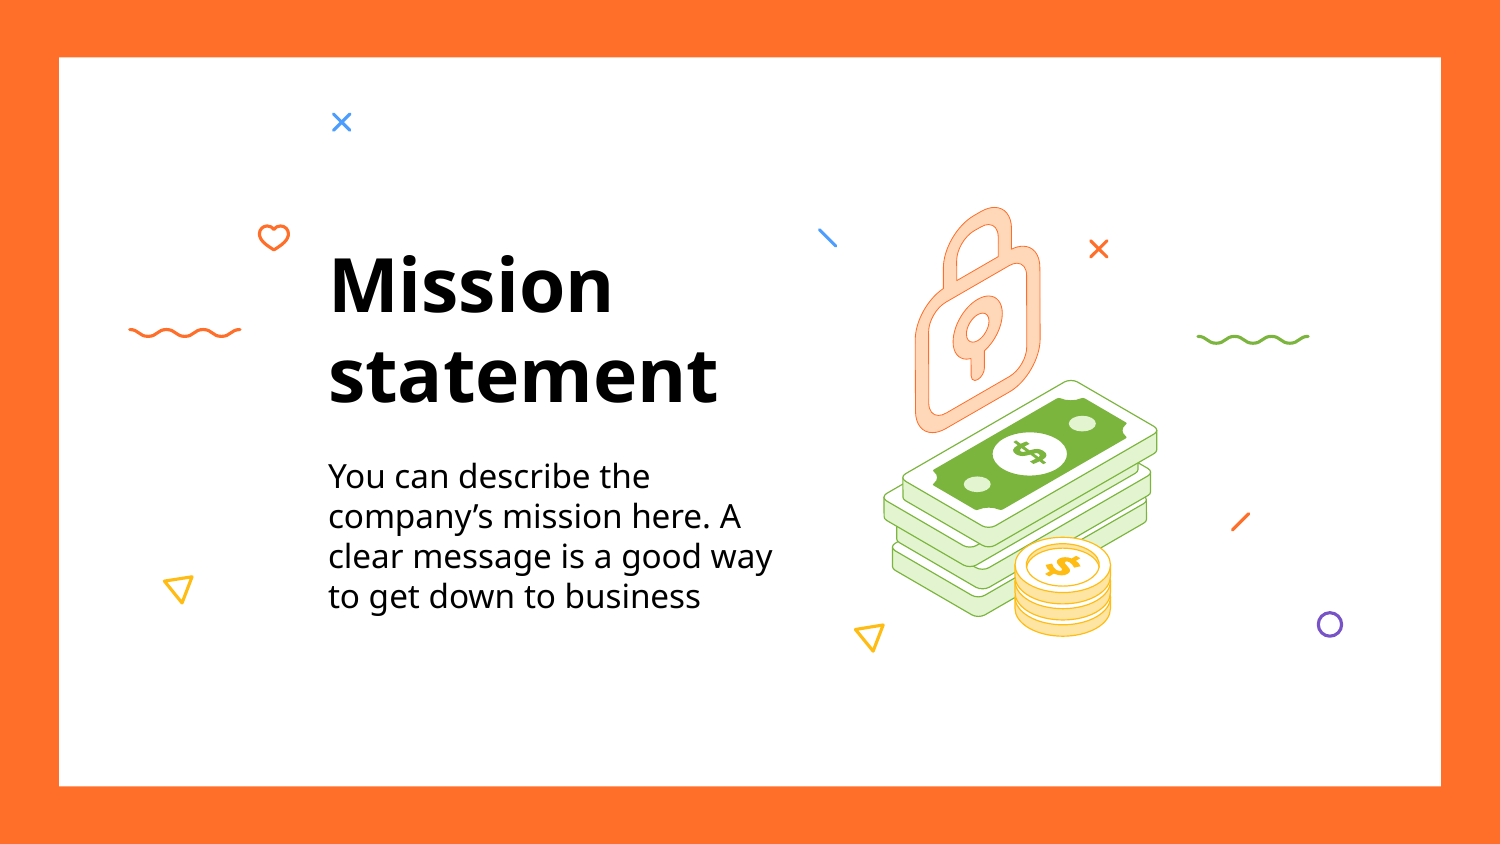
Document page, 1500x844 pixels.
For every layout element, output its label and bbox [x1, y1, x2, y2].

text_box [129, 113, 1342, 652]
